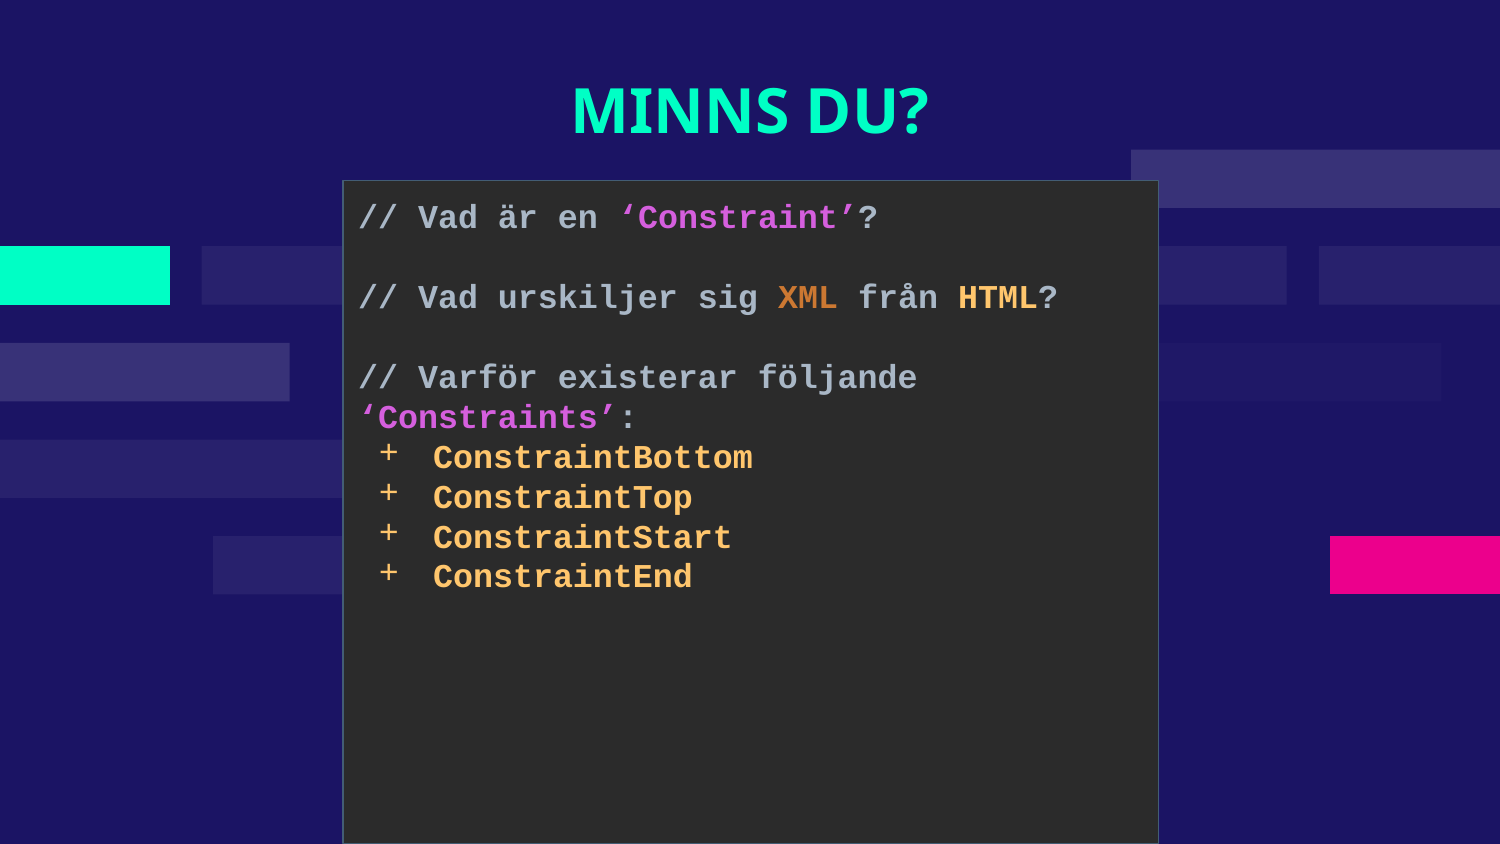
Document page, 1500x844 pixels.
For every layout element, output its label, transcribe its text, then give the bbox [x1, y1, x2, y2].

text_box // Vad är en ‘Constraint’? // Vad urskiljer sig XML från HTML? // Varför existerar följande ‘Constraints’: ConstraintBottom ConstraintTop ConstraintStart ConstraintEnd [343, 180, 1159, 844]
title MINNS DU? [209, 56, 1291, 166]
